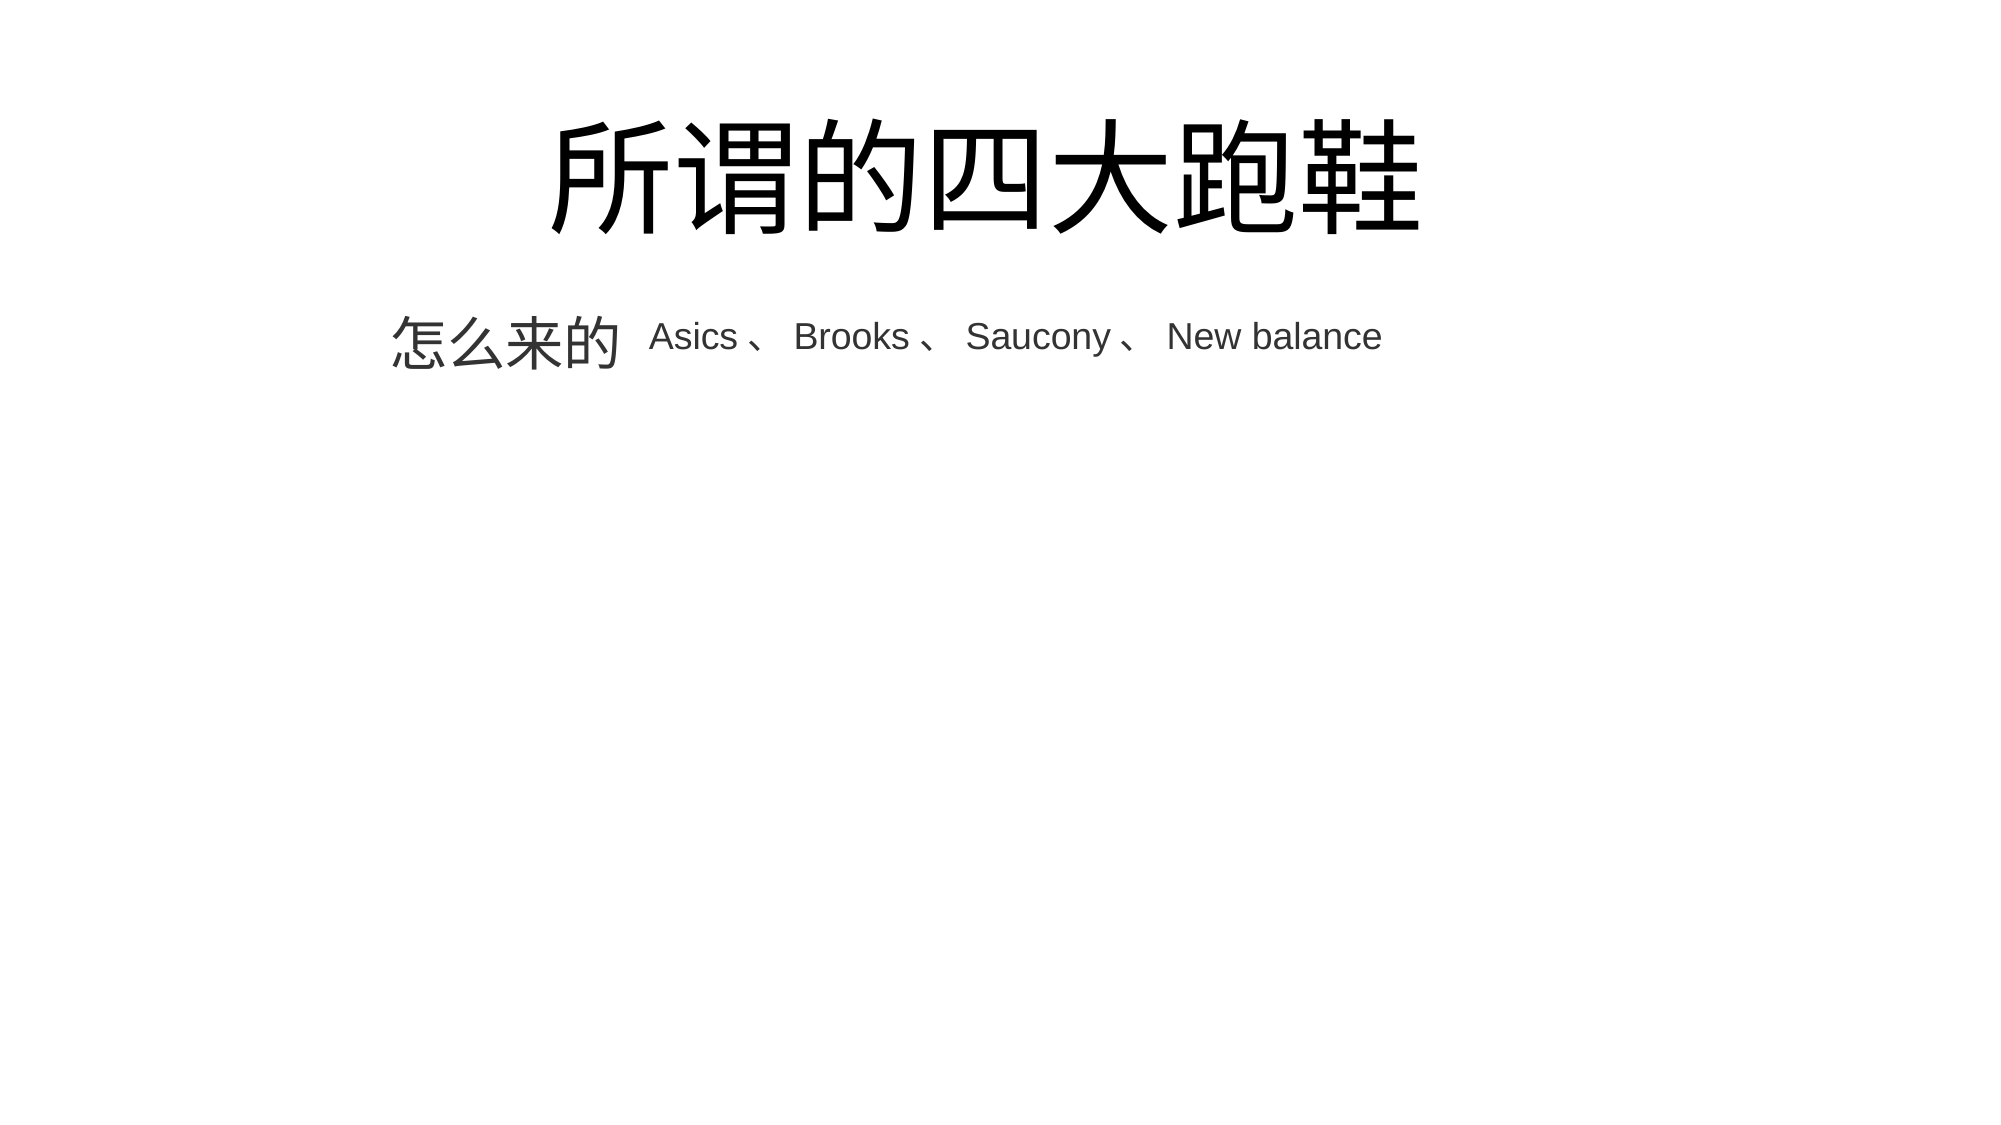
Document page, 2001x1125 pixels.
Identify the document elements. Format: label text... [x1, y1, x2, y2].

text_box 怎么来的 [374, 300, 638, 385]
text_box Asics、Brooks、Saucony、New balance [633, 304, 1398, 365]
title 所谓的四大跑鞋 [235, 79, 1736, 260]
